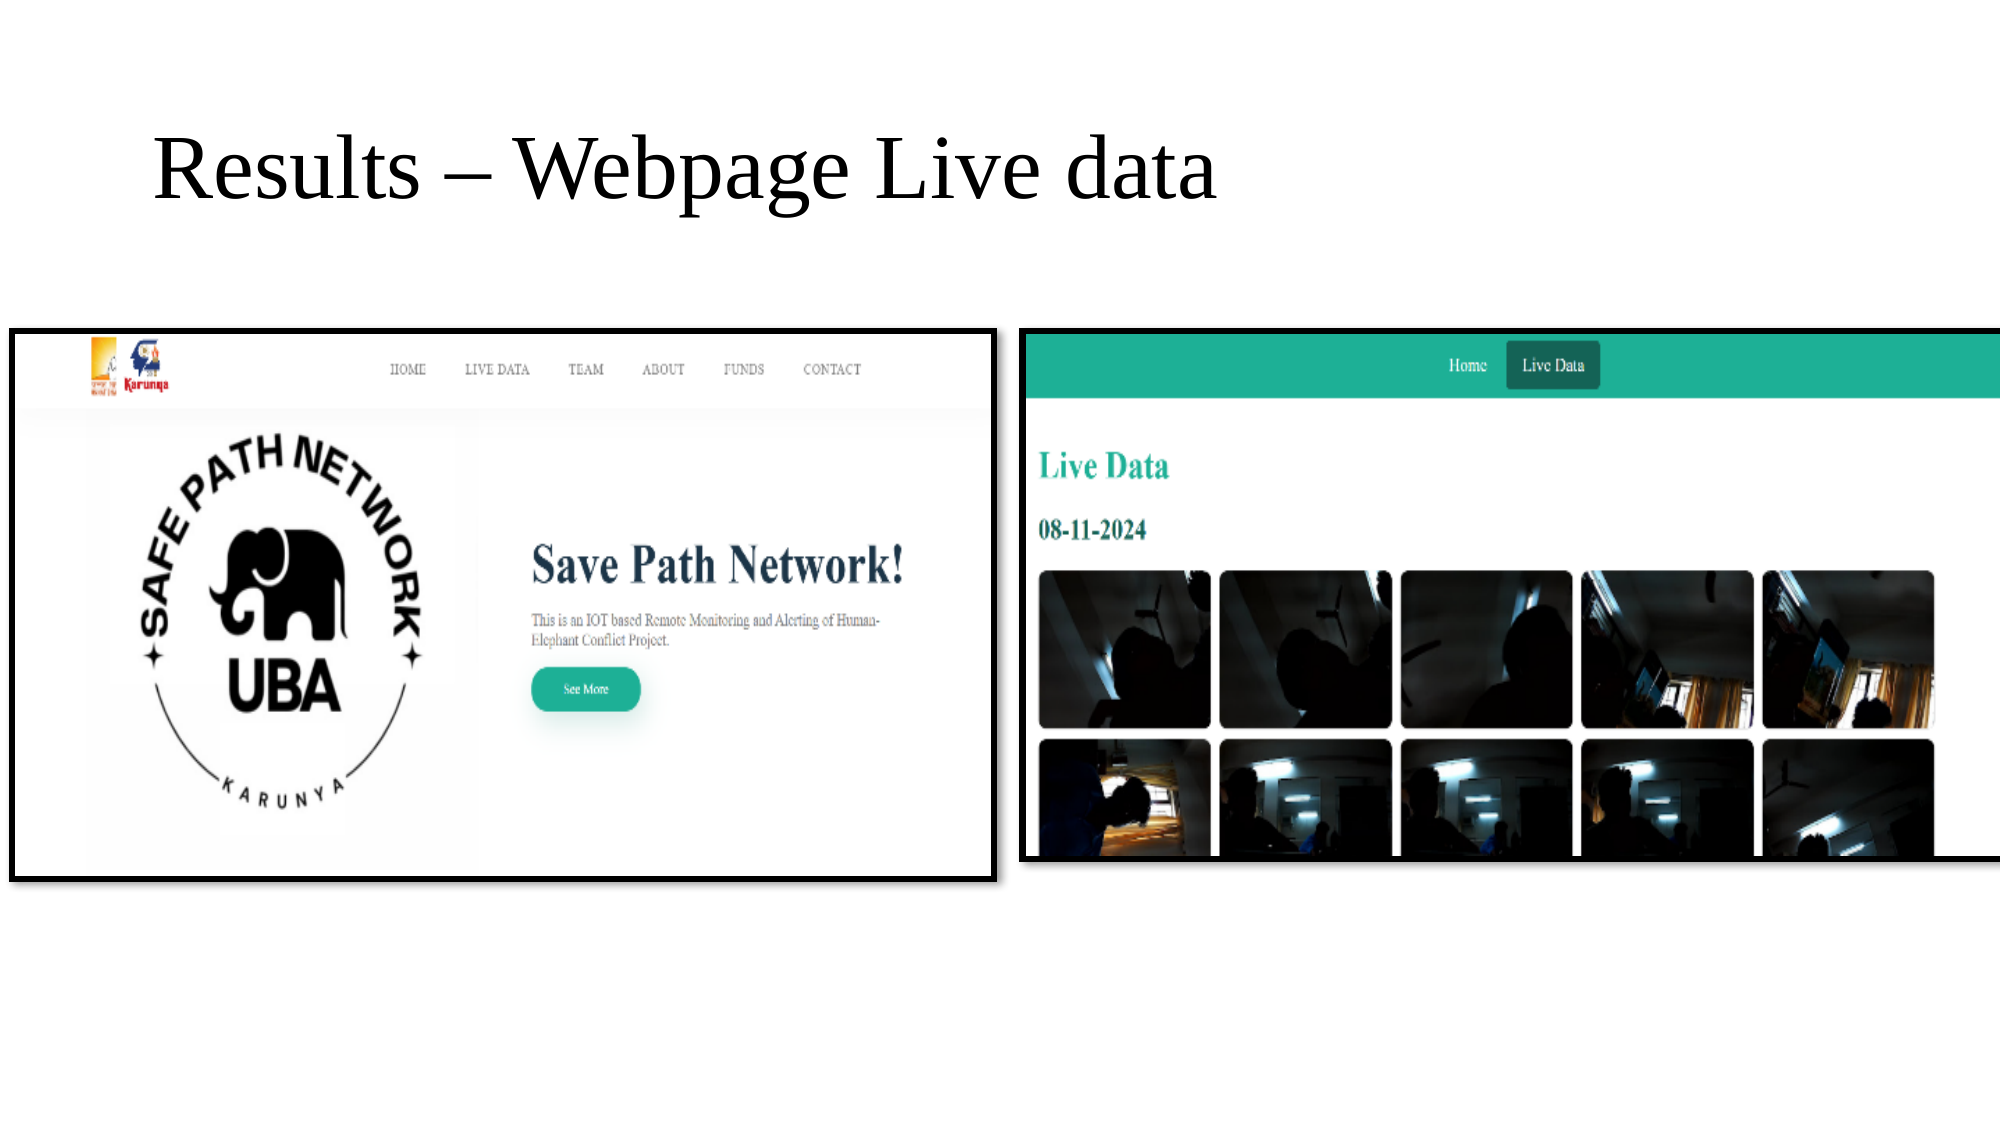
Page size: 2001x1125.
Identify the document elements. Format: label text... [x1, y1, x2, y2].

title Results – Webpage Live data [137, 59, 1863, 278]
picture [15, 334, 992, 876]
picture [1025, 334, 2000, 856]
